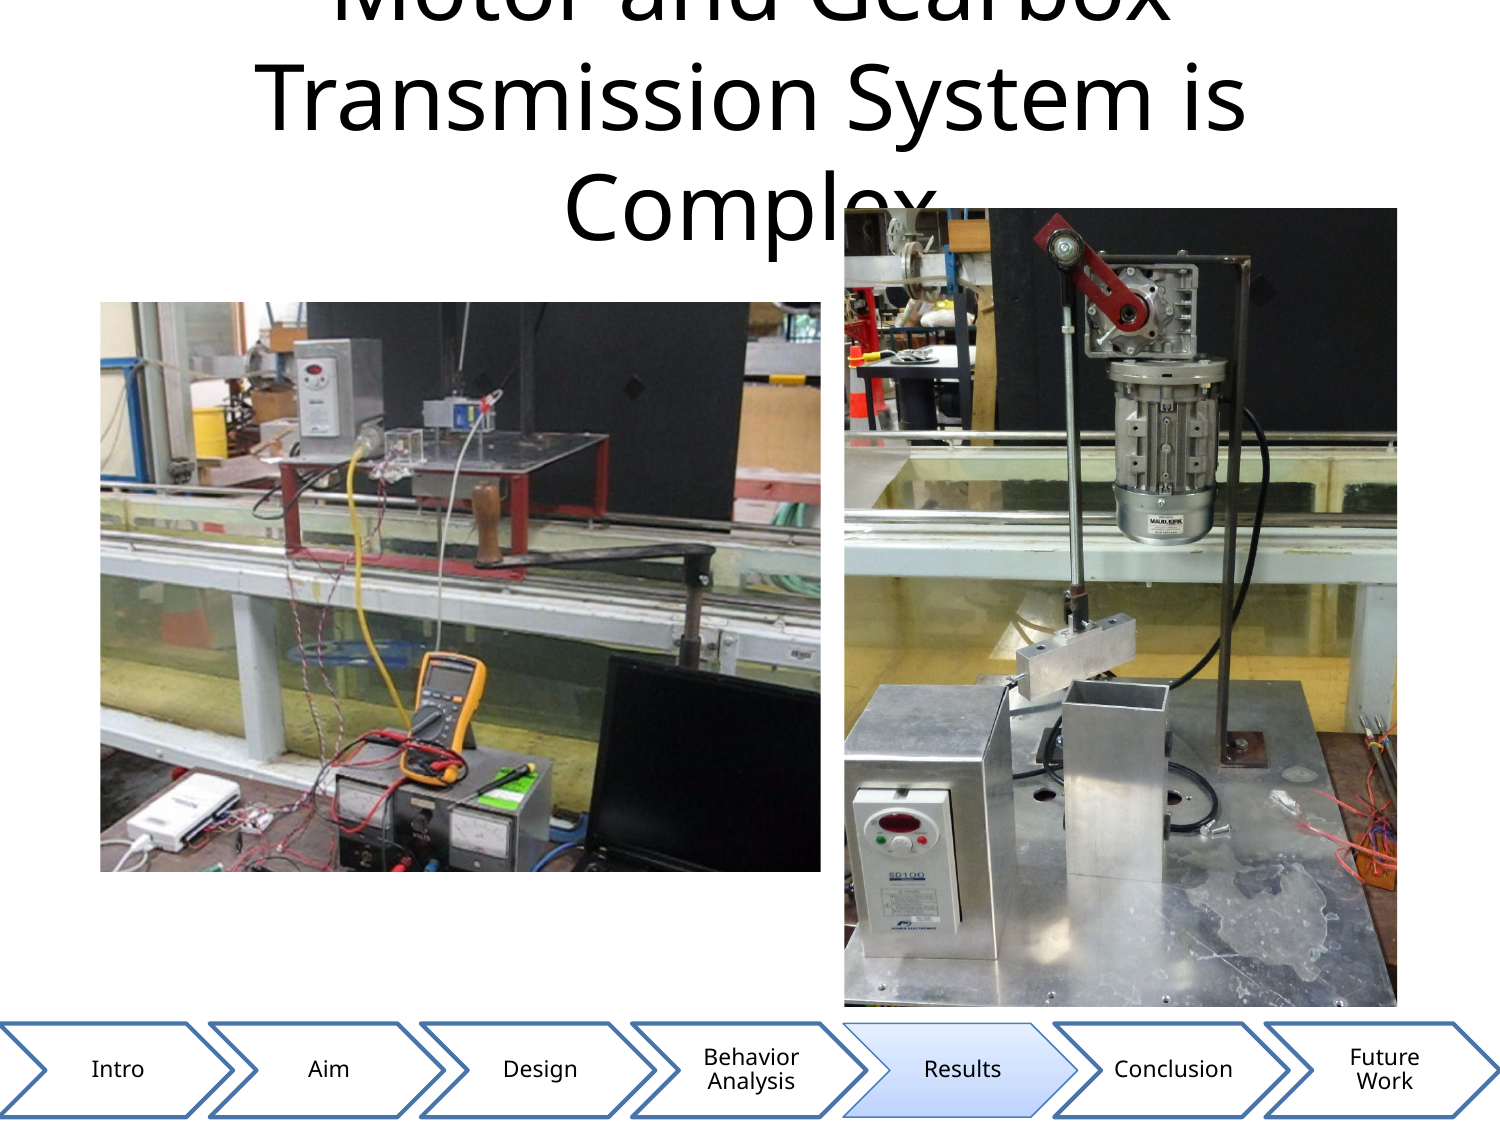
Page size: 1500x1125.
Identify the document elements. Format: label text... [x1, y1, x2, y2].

text_box Future Work [1265, 1023, 1500, 1118]
picture [100, 302, 821, 872]
text_box Design [420, 1023, 656, 1118]
text_box Results [843, 1023, 1078, 1118]
picture [844, 207, 1398, 1008]
text_box Motor and Gearbox Transmission System is Complex [76, 0, 1427, 188]
text_box Conclusion [1054, 1023, 1289, 1118]
text_box Aim [209, 1023, 445, 1118]
text_box Intro [0, 1023, 234, 1118]
text_box Behavior Analysis [631, 1023, 867, 1118]
